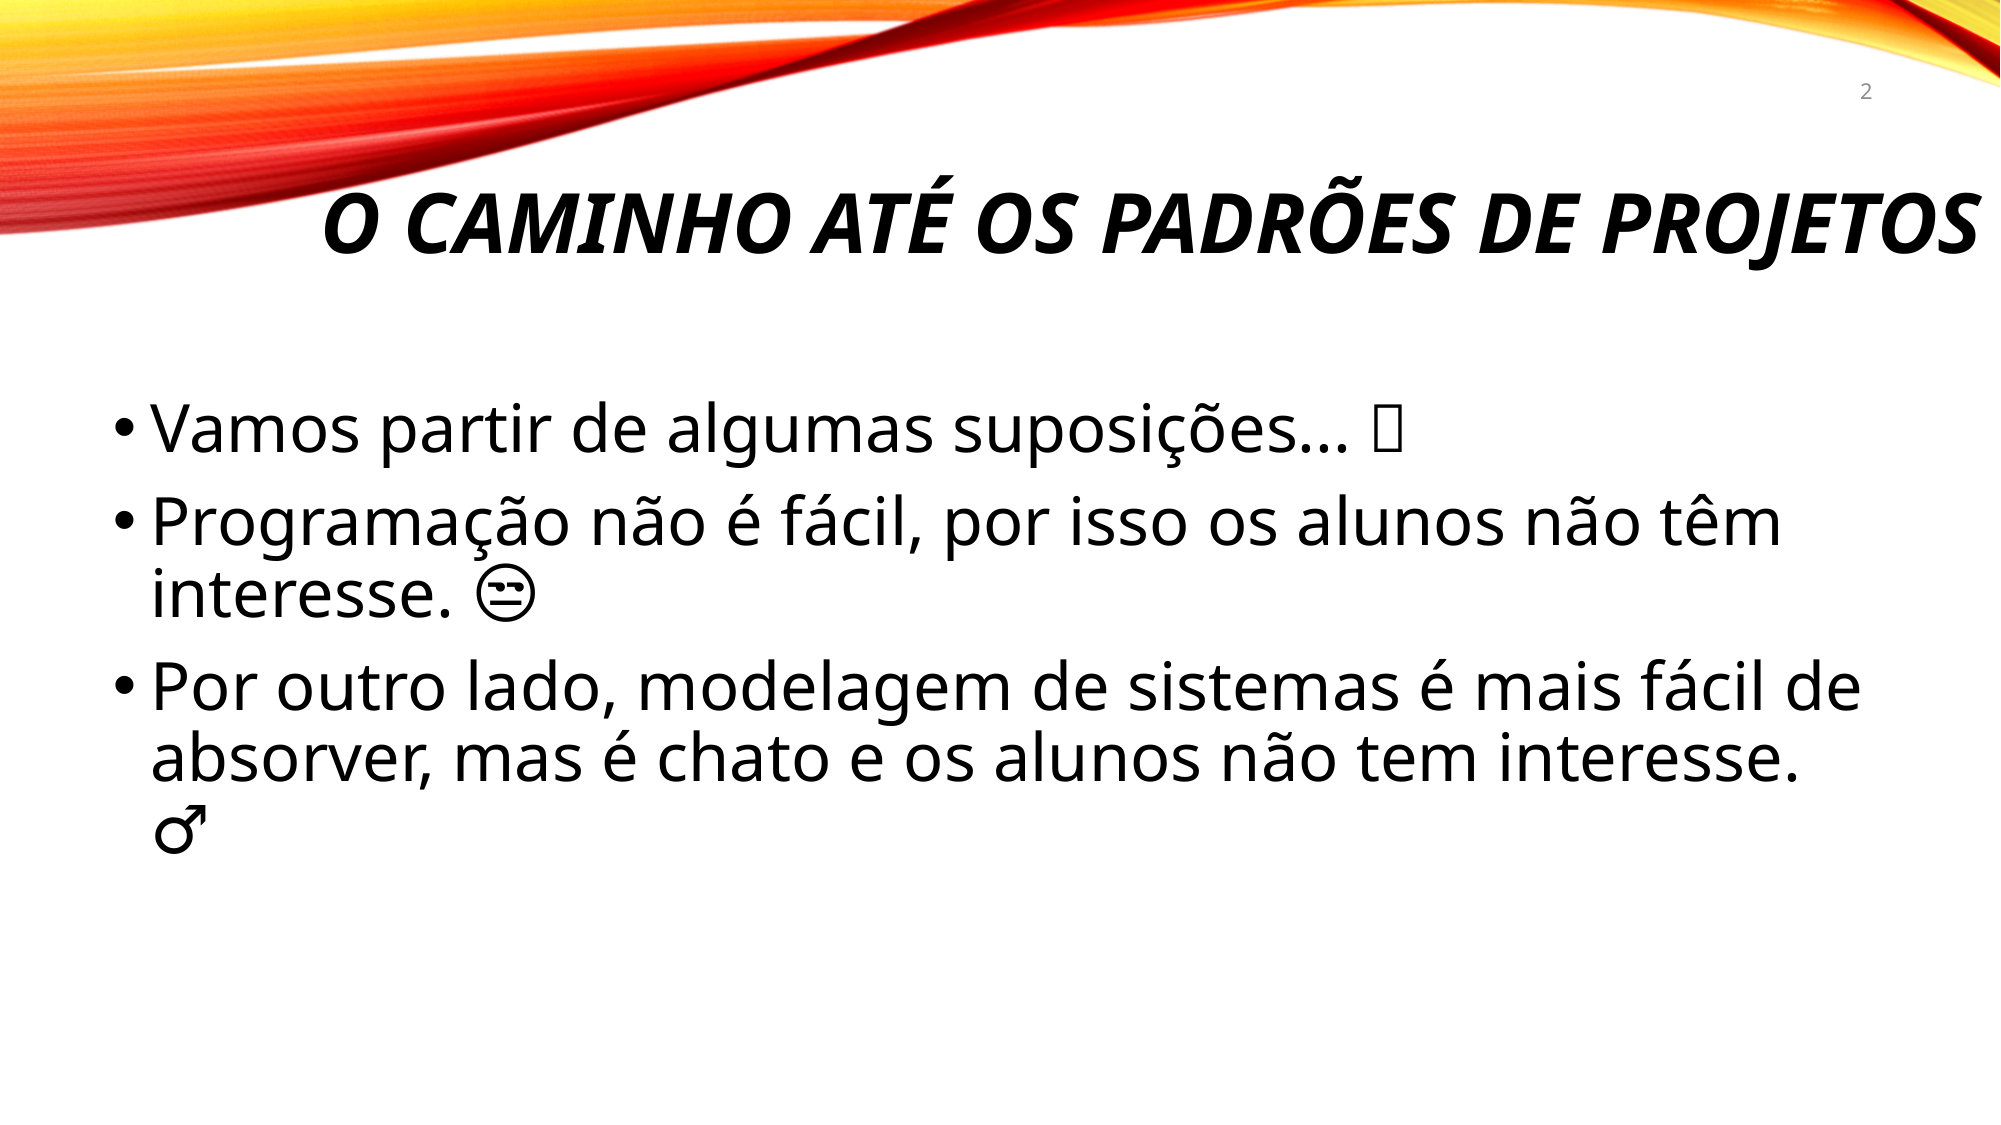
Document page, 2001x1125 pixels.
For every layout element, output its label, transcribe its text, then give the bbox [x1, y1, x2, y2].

picture [0, 0, 2000, 237]
slide_number 2 [1437, 62, 1888, 123]
list Vamos partir de algumas suposições... 🤔 Programação não é fácil, por isso os alunos não têm interesse. 😒 Por outro lado, modelagem de sistemas é mais fácil de absorver, mas é chato e os alunos não tem interesse. 🤷🏽‍♂️ [97, 386, 1888, 1007]
title O caminho até os padrões de projetos [184, 102, 1998, 350]
